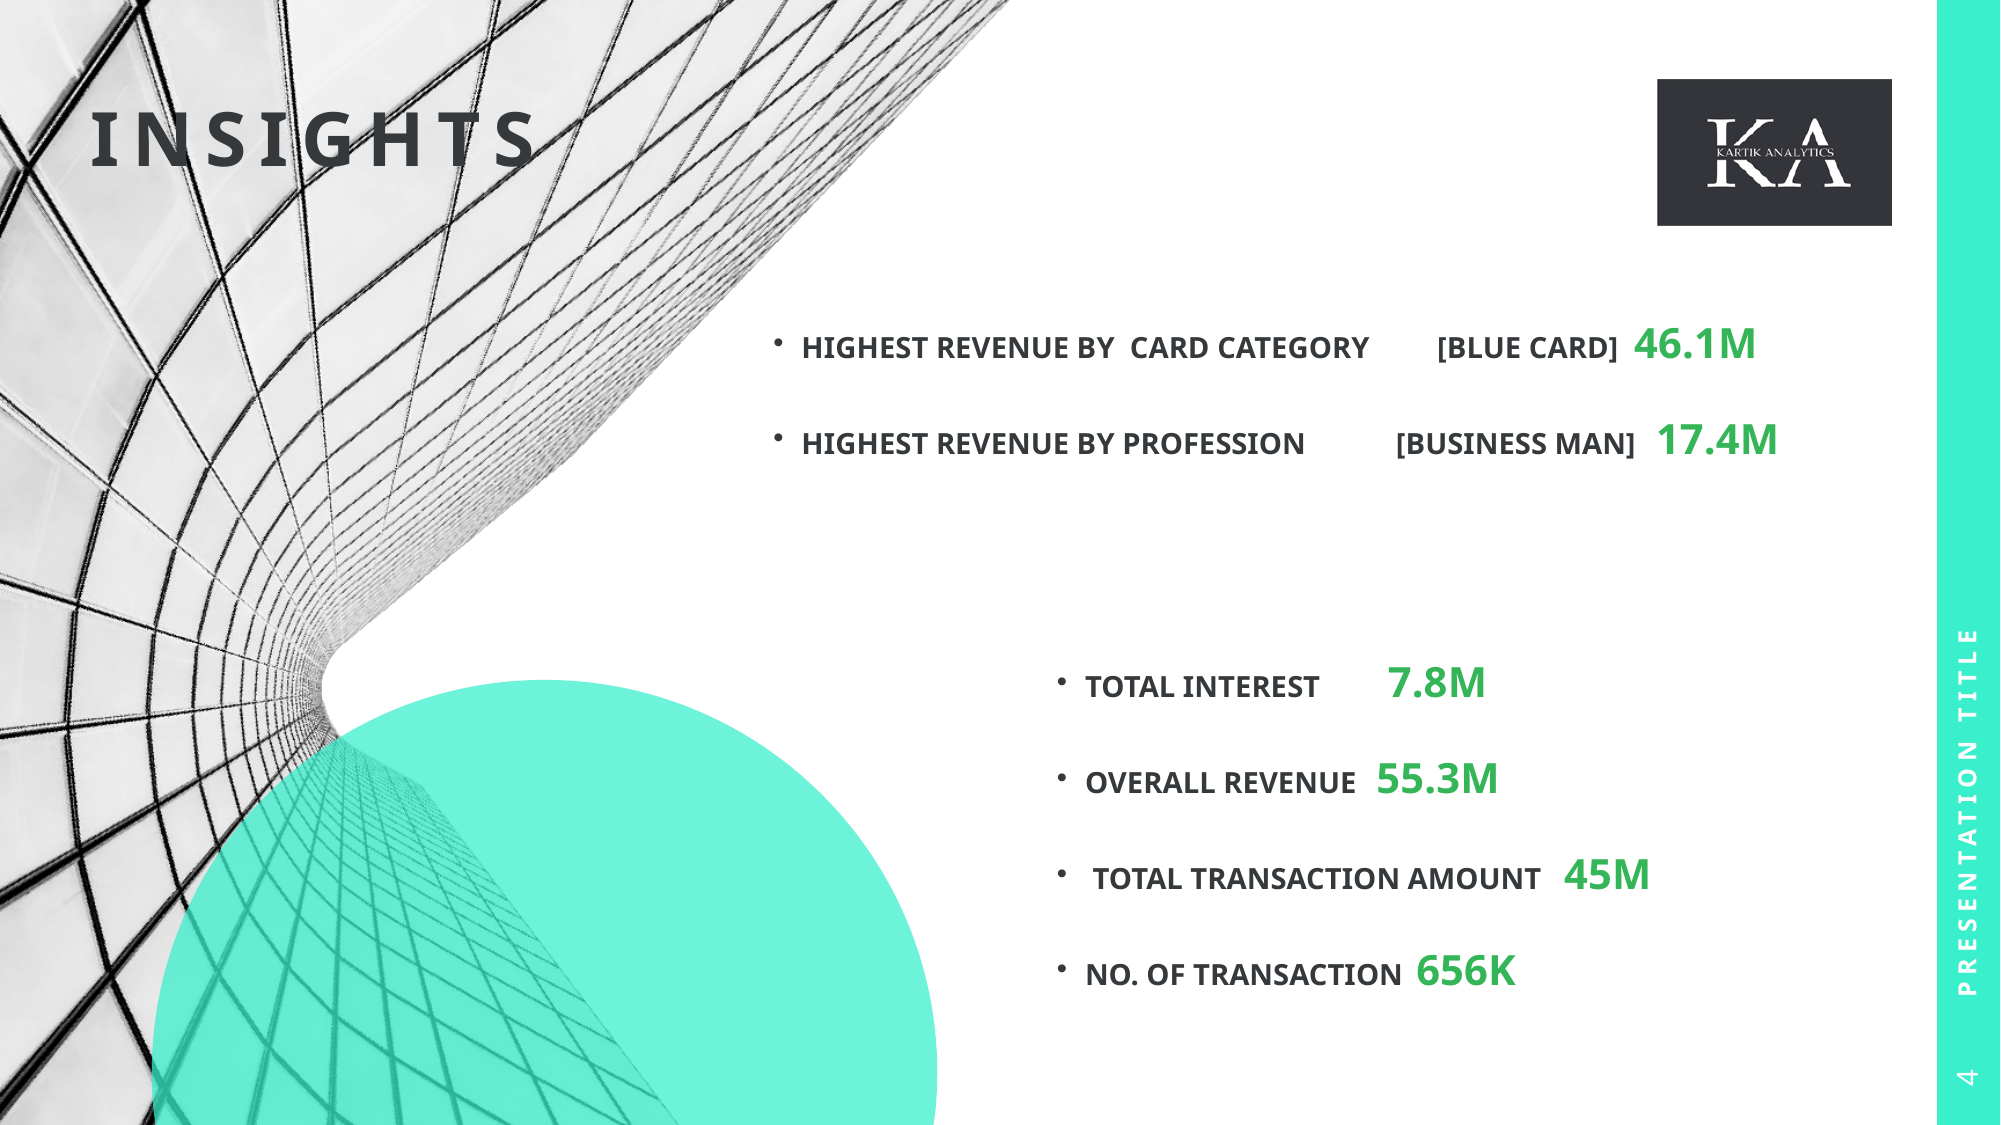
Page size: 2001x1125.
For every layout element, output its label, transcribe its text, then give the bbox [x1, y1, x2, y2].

footer Presentation Title [1937, 0, 2000, 1032]
slide_number 4 [1937, 1032, 2000, 1125]
picture [1657, 79, 1892, 226]
title Insights [90, 79, 623, 183]
text_box Total interest 7.8M Overall revenue 55.3M Total transaction amount 45M No. of Transaction 656k [1056, 631, 1775, 980]
text_box Highest revenue by card category [Blue card] 46.1M Highest revenue by Profession [business man] 17.4M [773, 291, 1803, 542]
